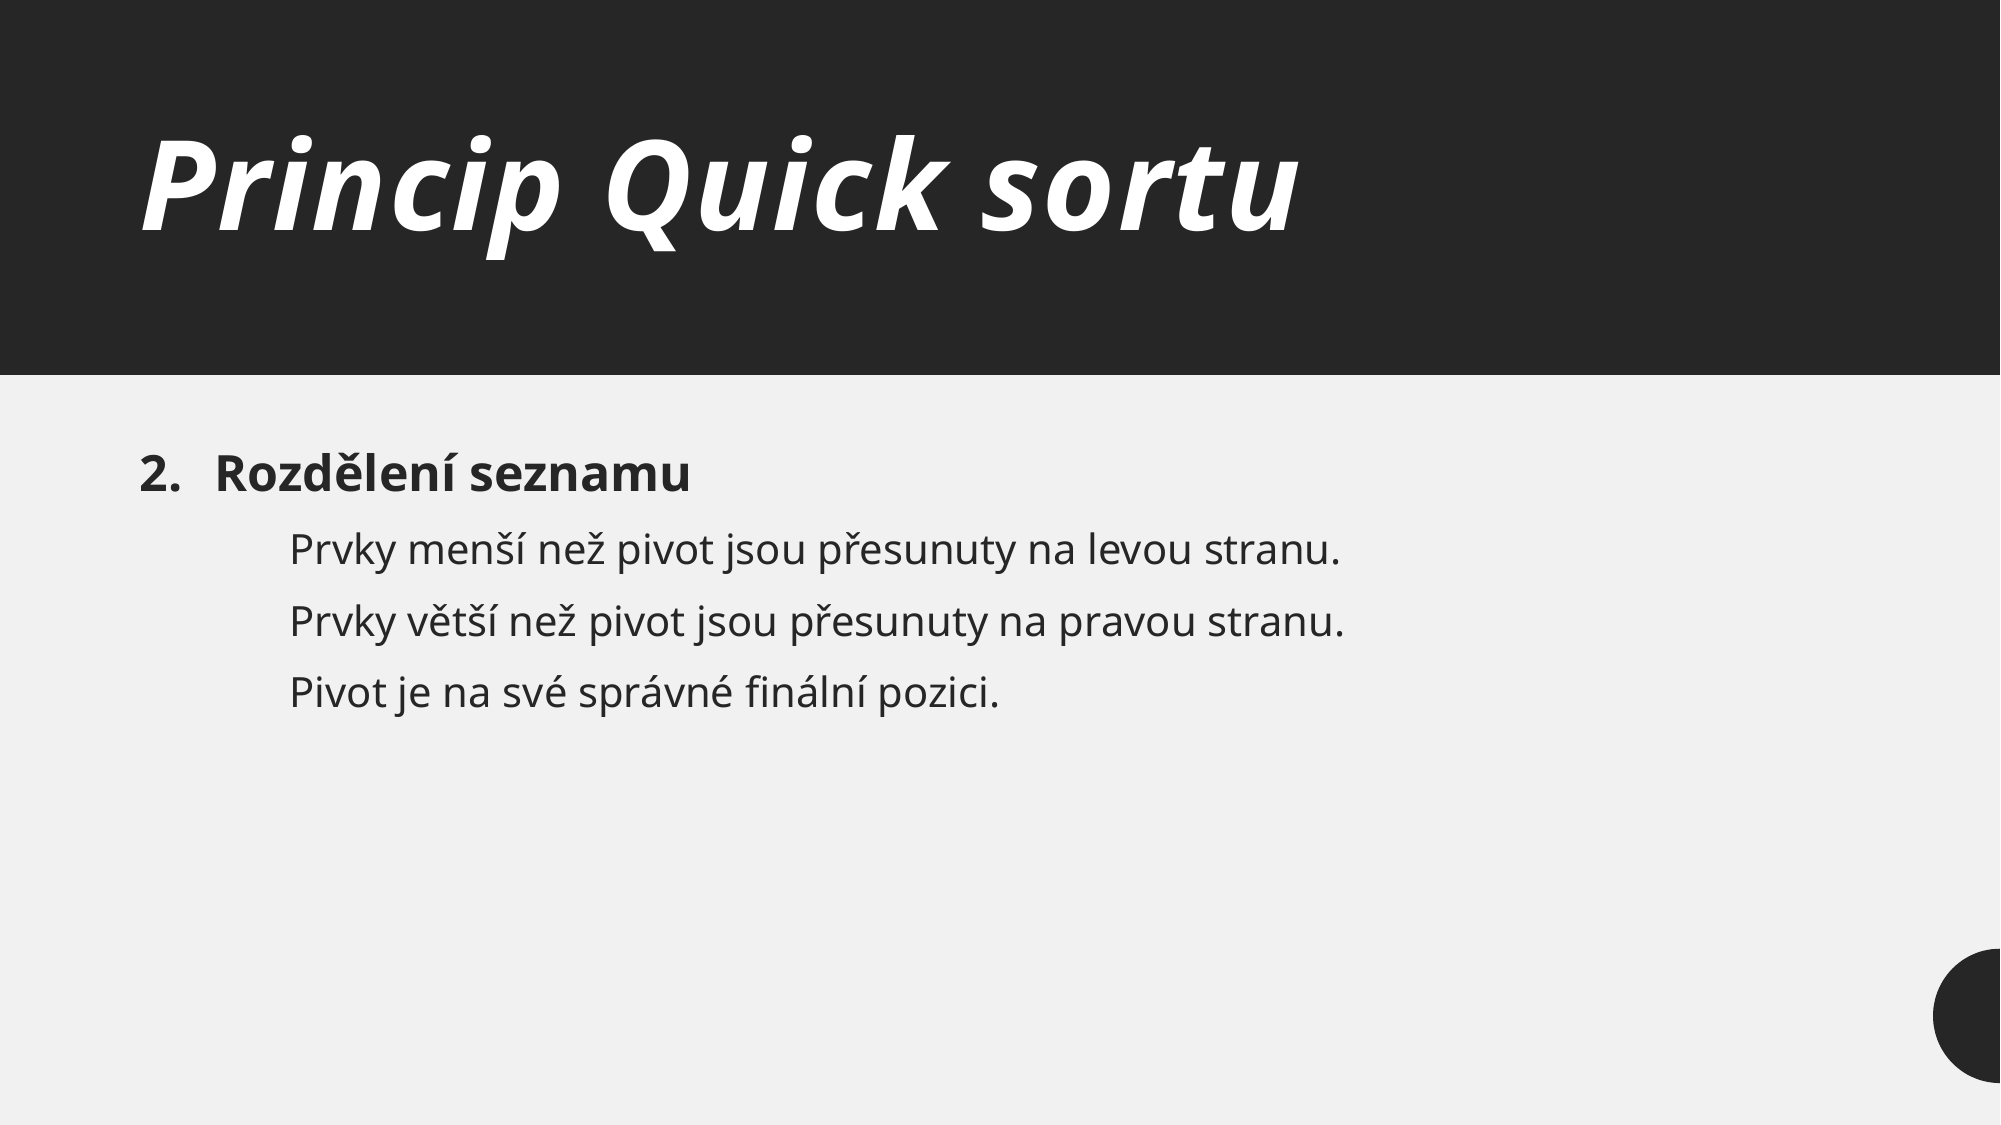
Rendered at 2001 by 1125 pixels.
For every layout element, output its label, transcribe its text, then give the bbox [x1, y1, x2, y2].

text_box [0, 0, 2000, 376]
text_box [1933, 948, 2000, 1084]
list Rozdělení seznamu Prvky menší než pivot jsou přesunuty na levou stranu. Prvky větší než pivot jsou přesunuty na pravou stranu. Pivot je na své správné finální pozici. [124, 427, 1505, 949]
title Princip Quick sortu [124, 62, 1875, 318]
text_box [0, 376, 2000, 1125]
